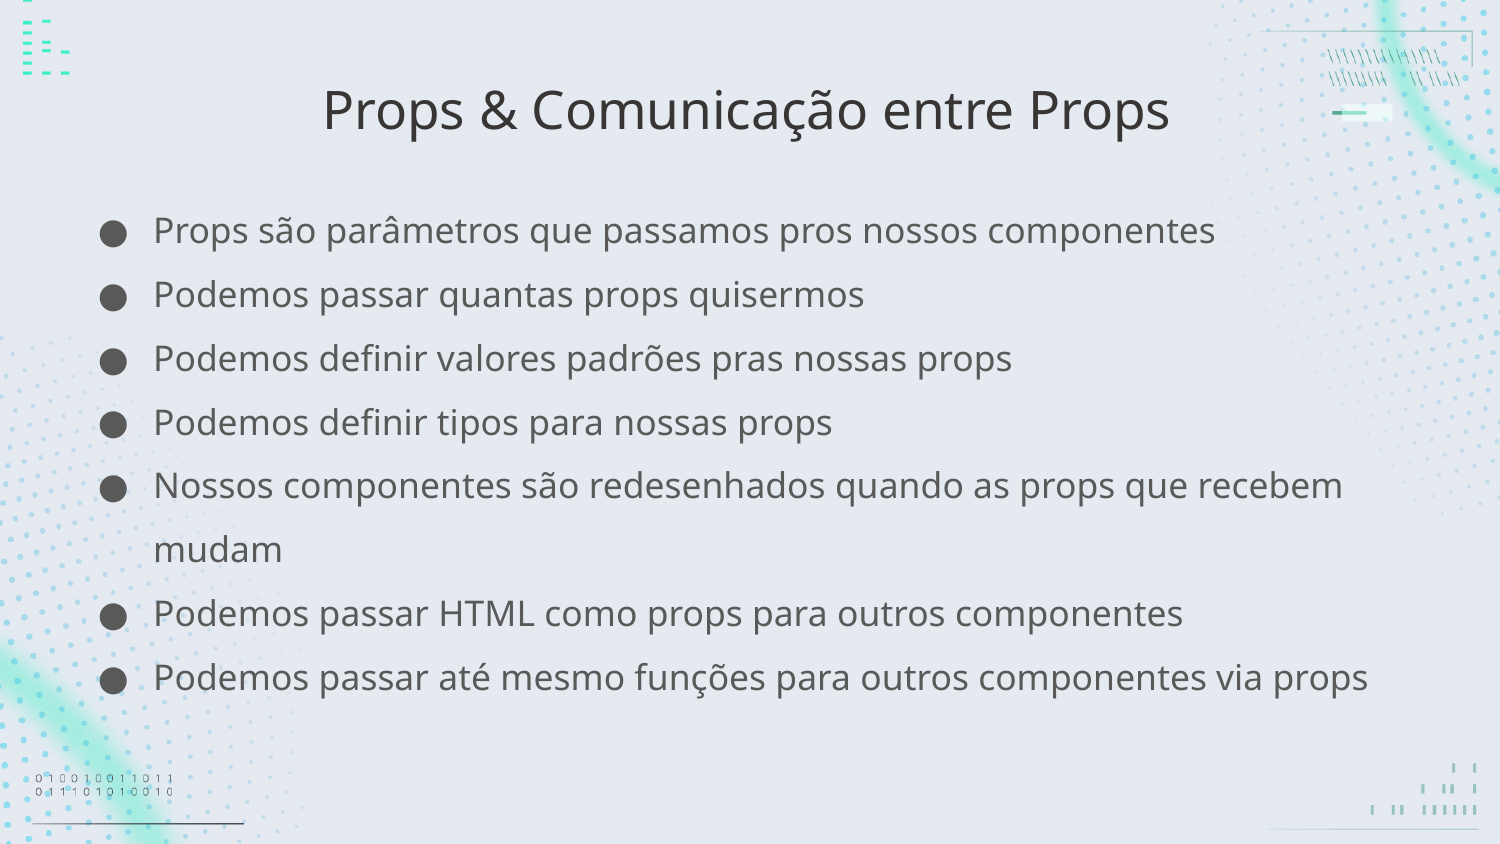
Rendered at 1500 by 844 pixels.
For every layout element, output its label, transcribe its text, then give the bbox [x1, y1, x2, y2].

title Props & Comunicação entre Props [90, 62, 1404, 156]
picture [0, 0, 1500, 844]
list Props são parâmetros que passamos pros nossos componentes Podemos passar quantas props quisermos Podemos definir valores padrões pras nossas props Podemos definir tipos para nossas props Nossos componentes são redesenhados quando as props que recebem mudam Podemos passar HTML como props para outros componentes Podemos passar até mesmo funções para outros componentes via props [63, 172, 1431, 733]
